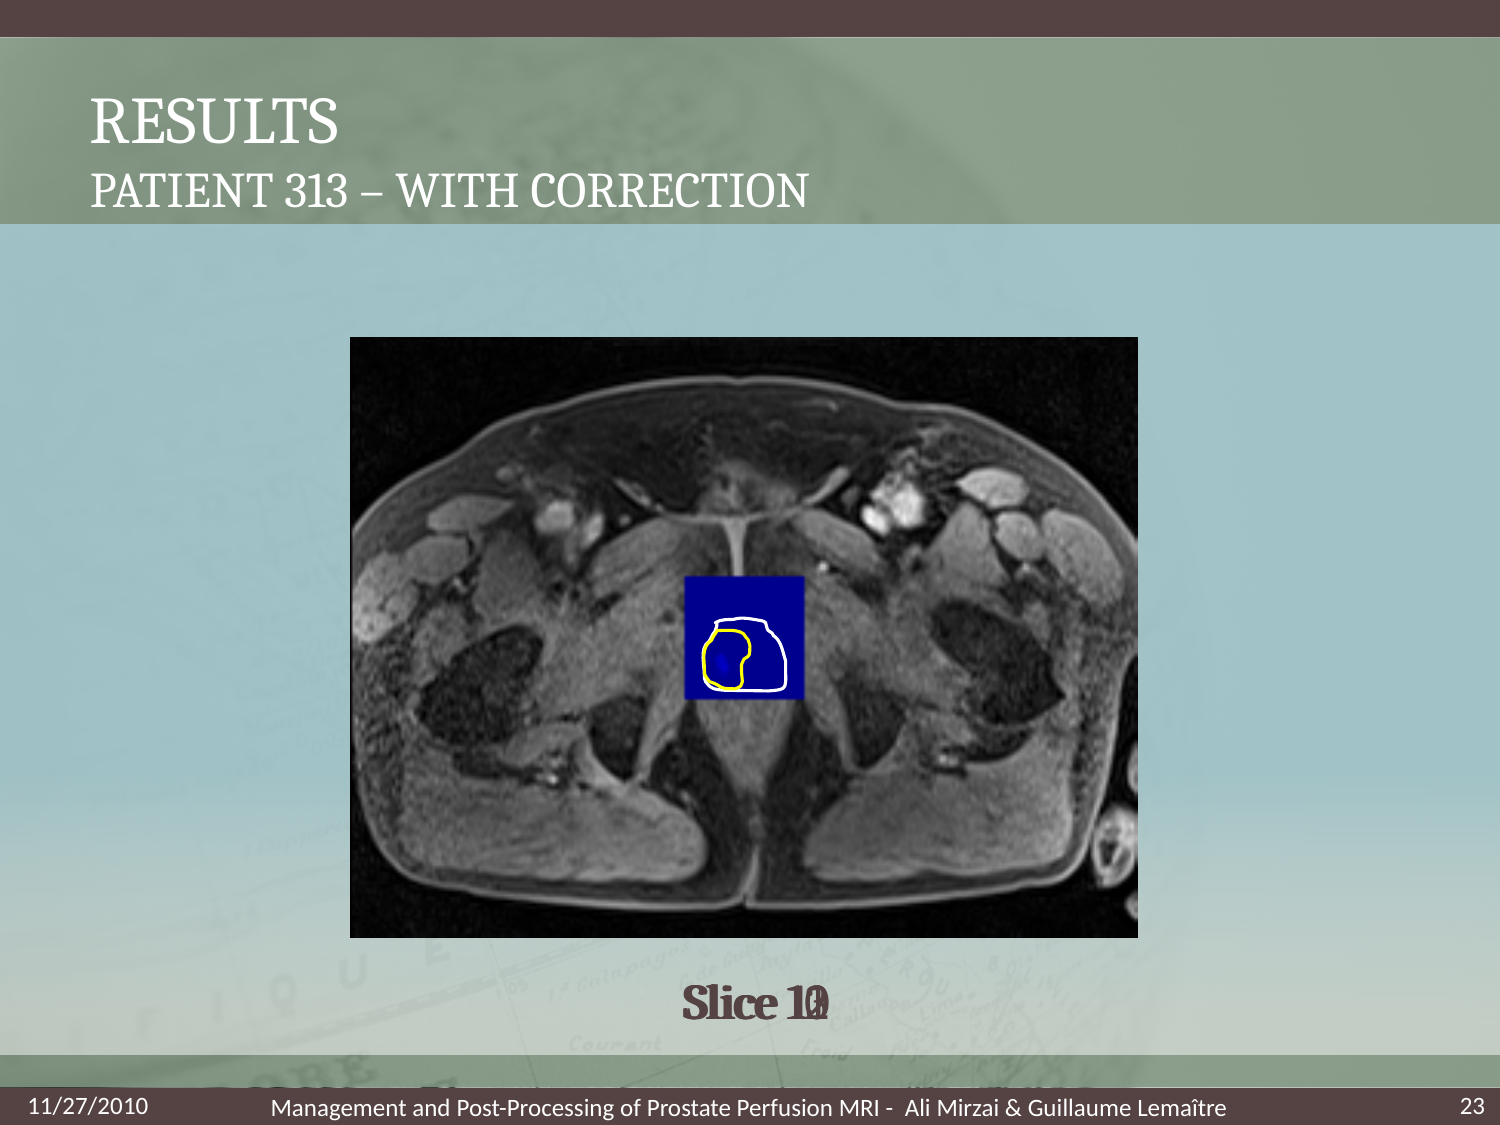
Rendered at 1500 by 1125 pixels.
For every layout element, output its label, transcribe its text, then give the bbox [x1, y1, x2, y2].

footer Management and Post-Processing of Prostate Perfusion MRI - Ali Mirzai & Guillaume Lemaître [231, 1087, 1269, 1125]
title Results Patient 313 – with correction [75, 37, 1425, 225]
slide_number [12, 1087, 175, 1121]
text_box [349, 340, 1138, 347]
text_box Slice 13 [649, 962, 863, 1038]
slide_number 23 [1362, 1087, 1500, 1121]
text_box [350, 346, 1138, 938]
